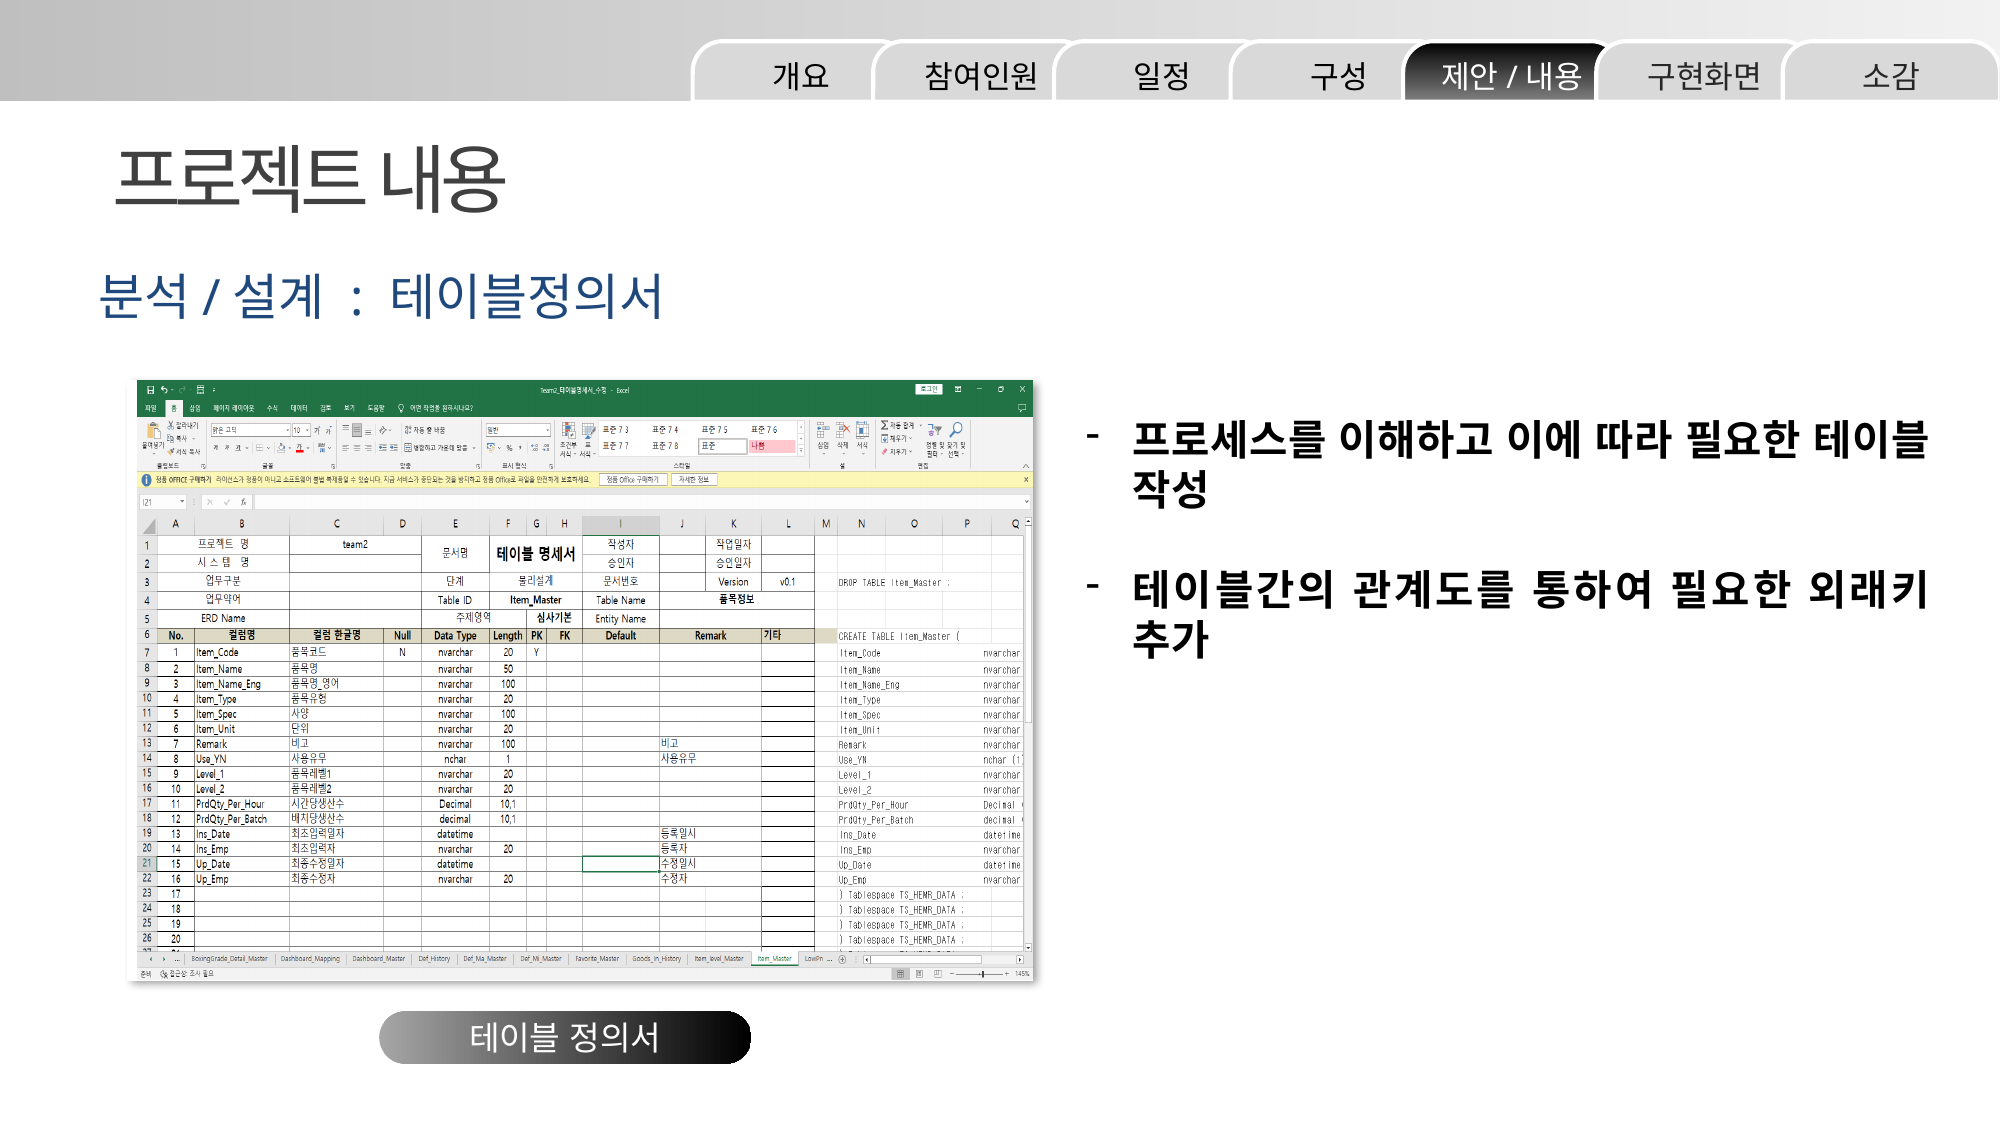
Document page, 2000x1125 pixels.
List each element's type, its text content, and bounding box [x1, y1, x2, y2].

picture [137, 380, 1033, 981]
text_box 프로젝트 내용 [97, 125, 525, 231]
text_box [128, 380, 1945, 1065]
text_box 분석/설계 : 테이블정의서 [83, 270, 1310, 321]
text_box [1315, 0, 1377, 380]
text_box [0, 0, 1310, 103]
text_box [1382, 0, 2000, 57]
